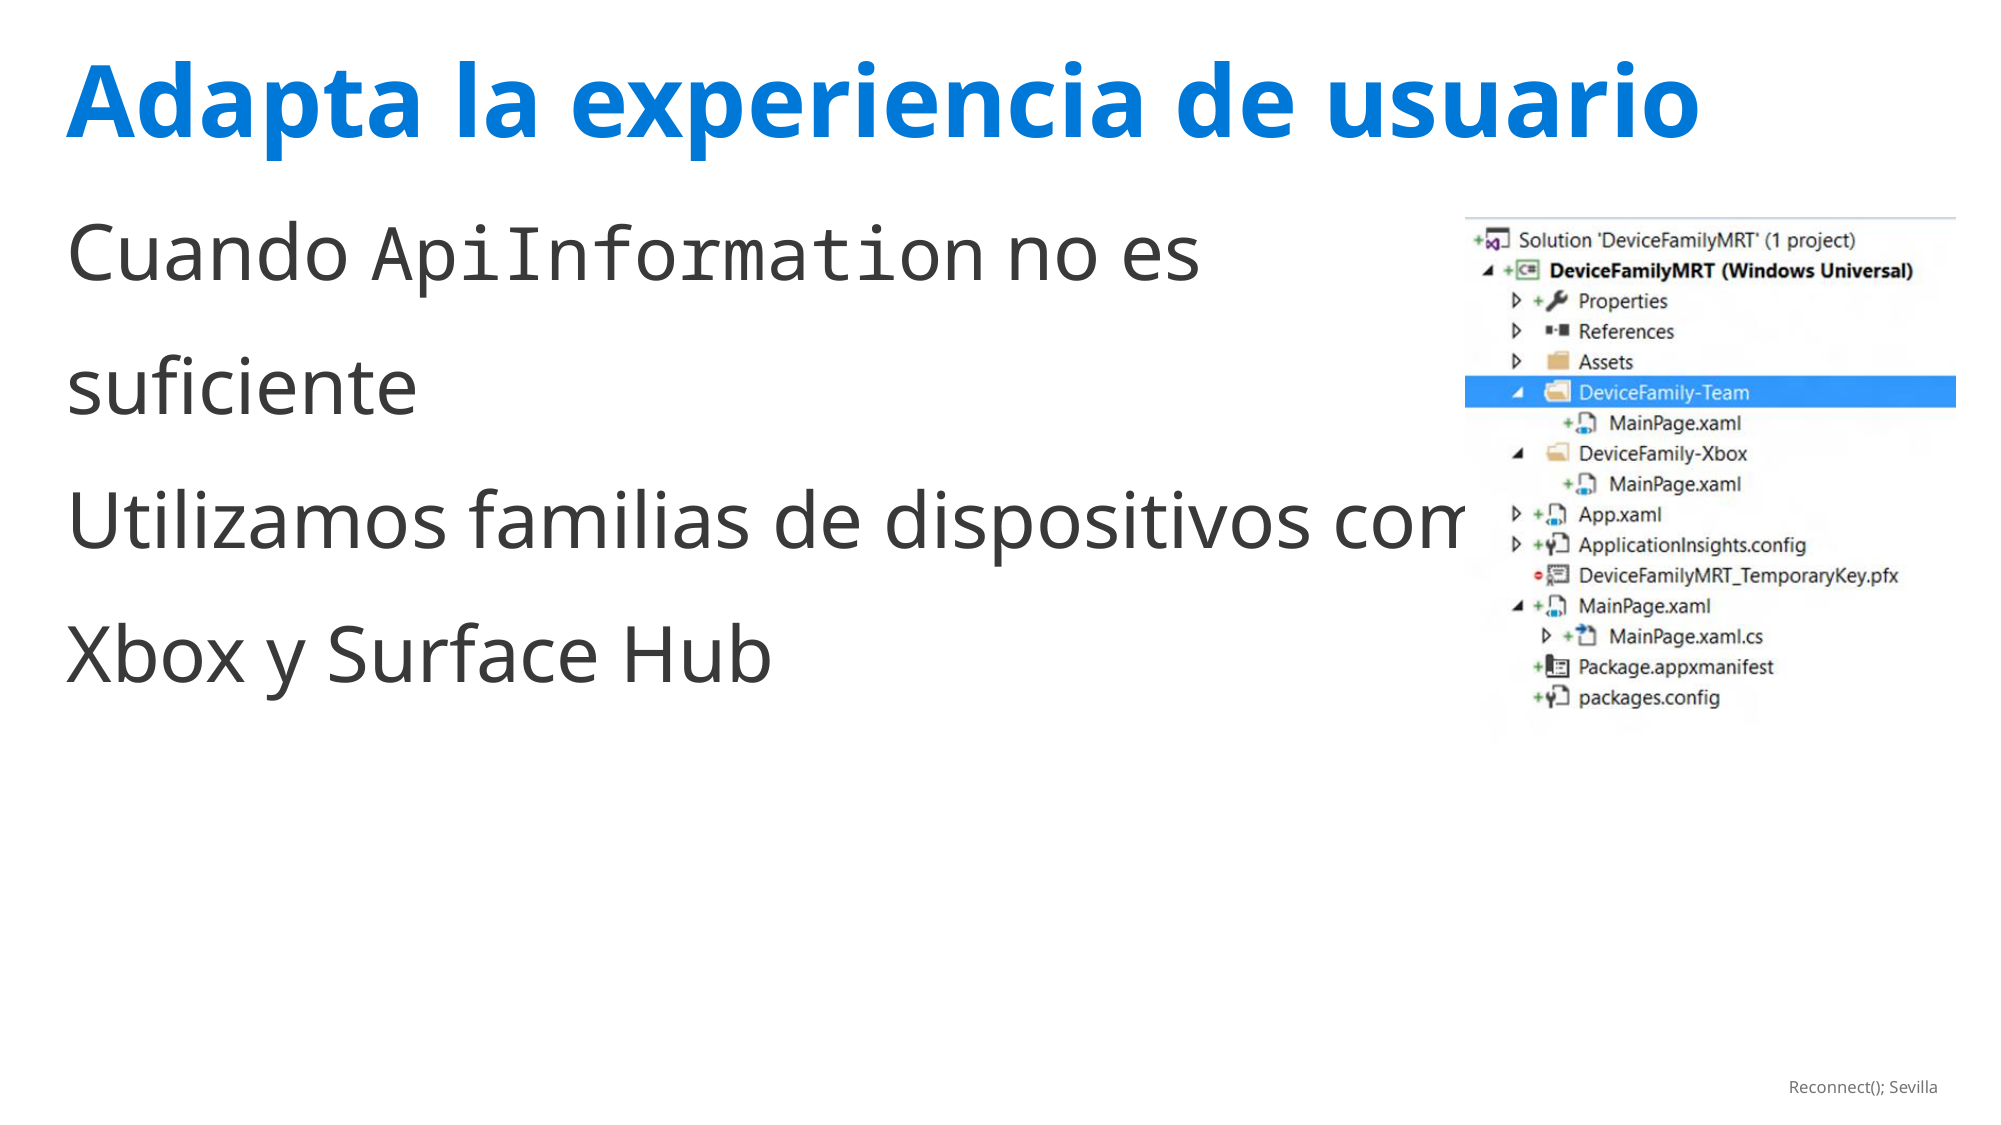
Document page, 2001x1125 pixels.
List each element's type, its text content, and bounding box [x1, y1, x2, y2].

title Adapta la experiencia de usuario [44, 33, 1956, 195]
list Cuando ApiInformation no es suficiente Utilizamos familias de dispositivos como Xbox y Surface Hub [44, 195, 1956, 858]
picture [1465, 217, 1956, 746]
